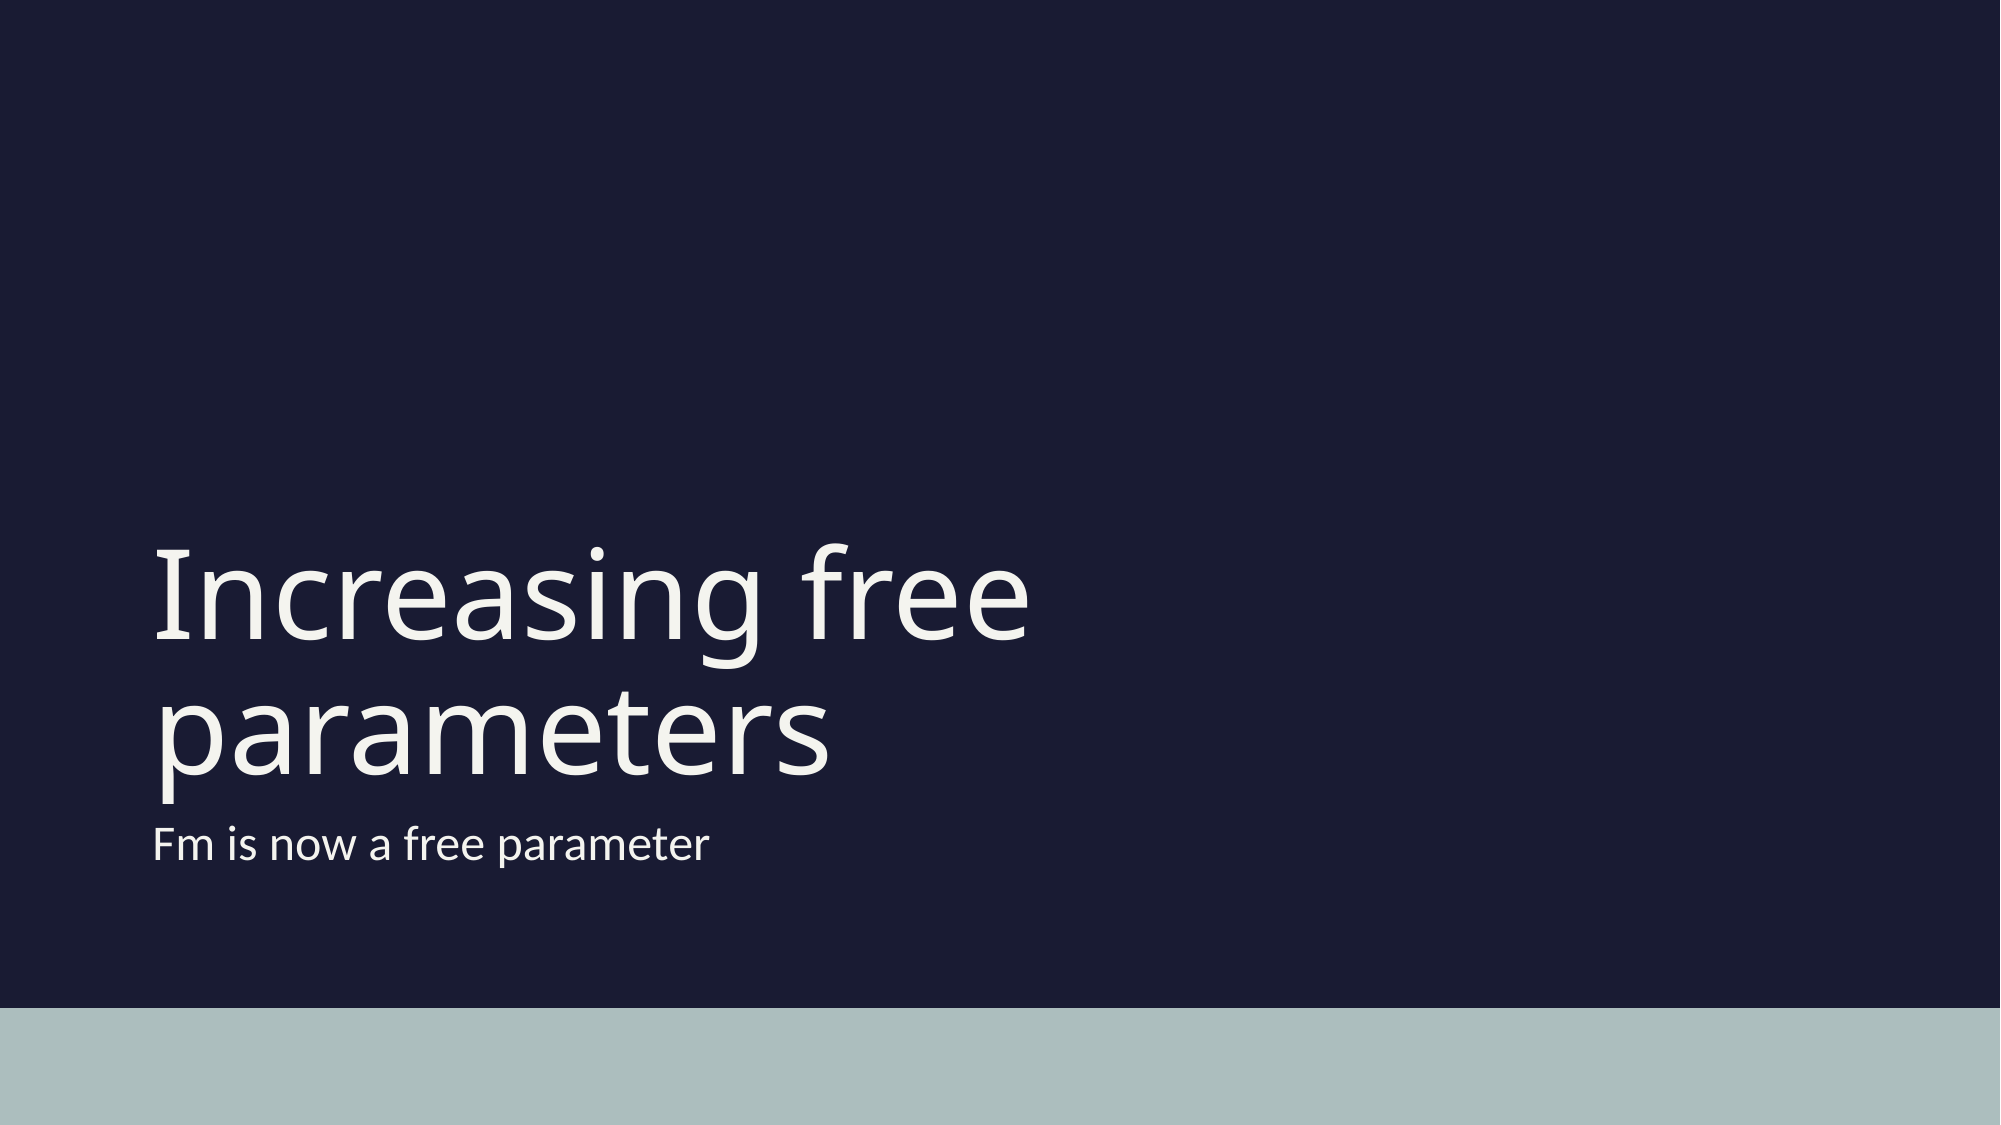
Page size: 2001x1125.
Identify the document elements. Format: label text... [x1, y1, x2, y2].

list Fm is now a free parameter [137, 809, 1265, 965]
title Increasing free parameters [137, 82, 1265, 809]
